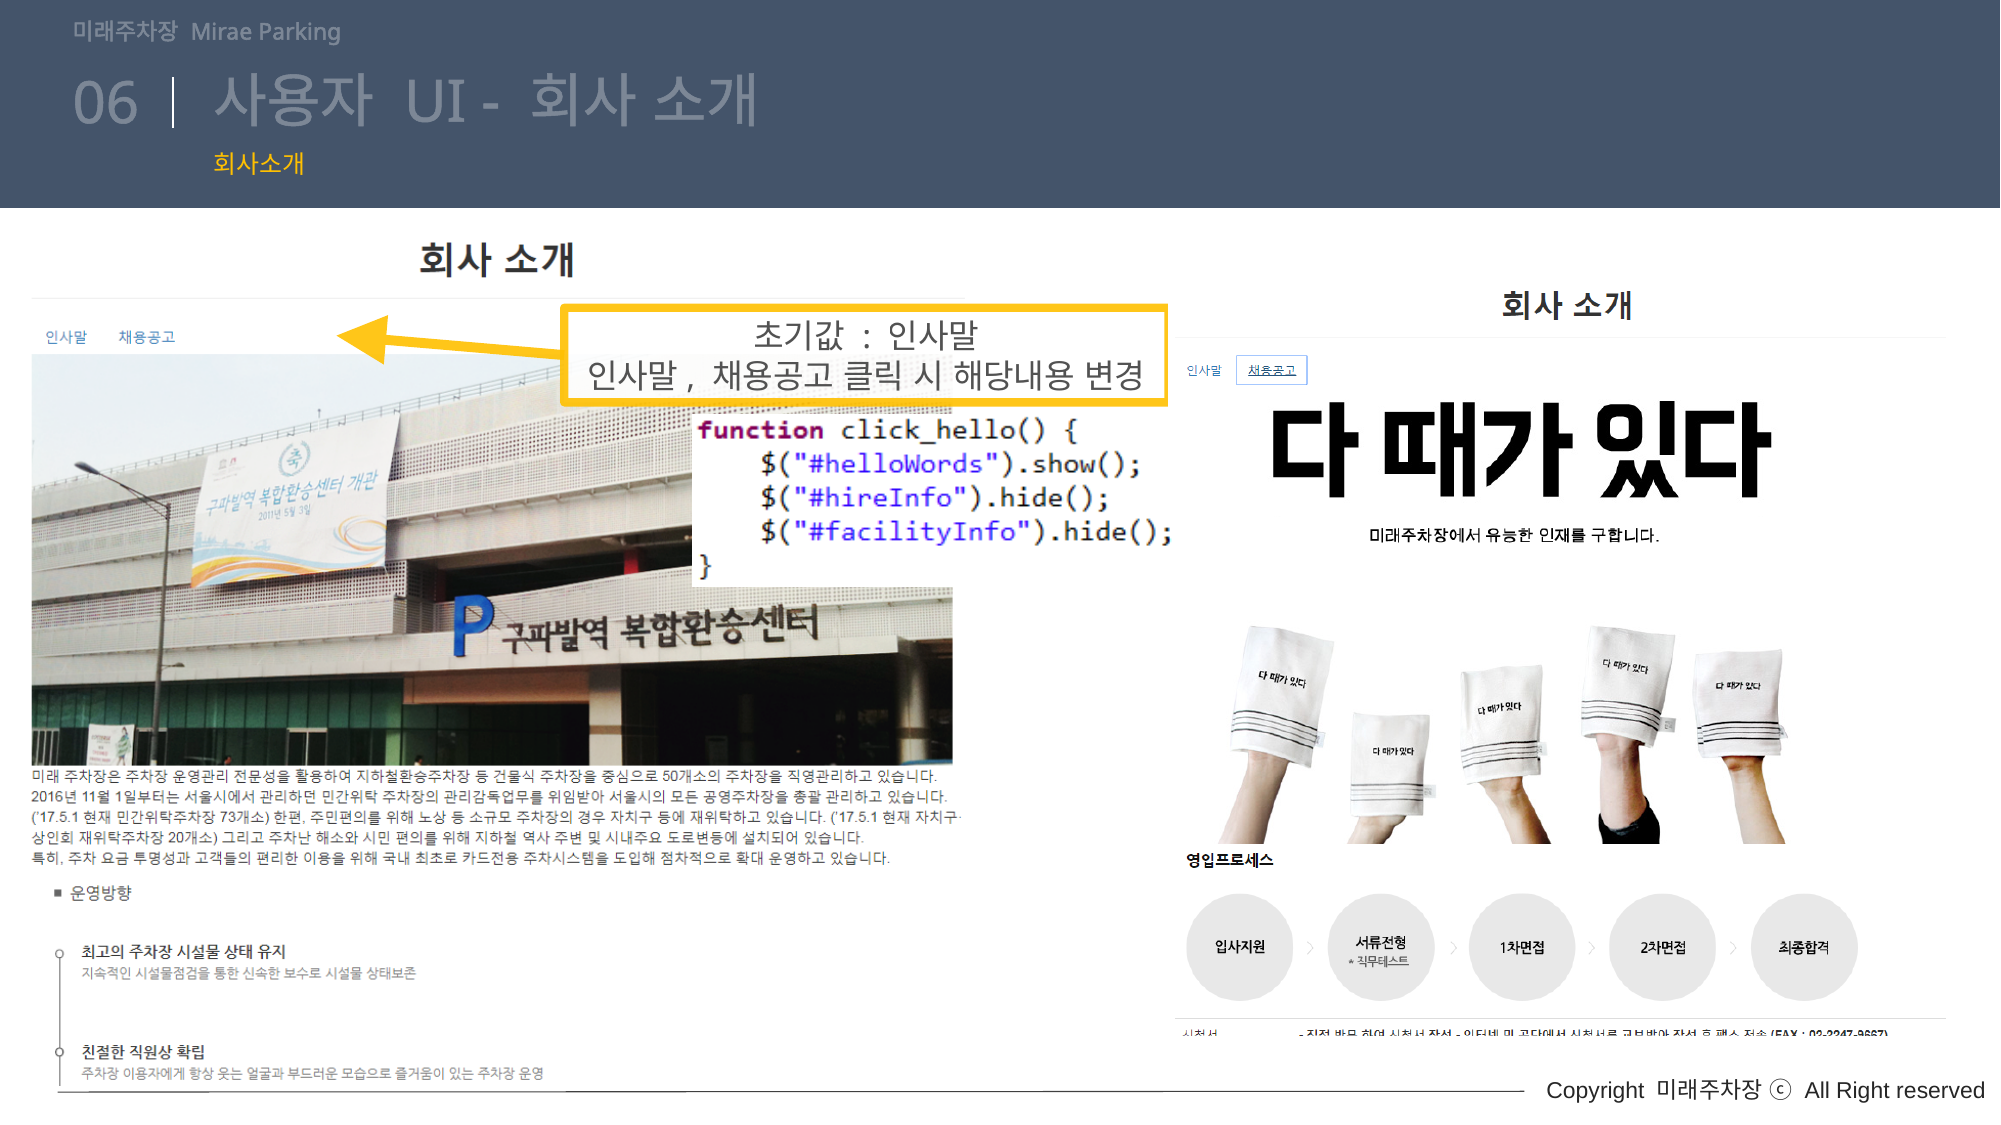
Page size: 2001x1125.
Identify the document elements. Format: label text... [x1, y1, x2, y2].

list 06 [57, 65, 199, 144]
picture [0, 219, 1946, 1087]
list 회사소개 [198, 147, 883, 184]
text_box 초기값 : 인사말 인사말, 채용공고 클릭 시 해당내용 변경 [970, 307, 1168, 403]
list 미래주차장 Mirae Parking [57, 12, 407, 53]
title 사용자 UI - 회사 소개 [198, 63, 921, 143]
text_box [336, 335, 565, 356]
